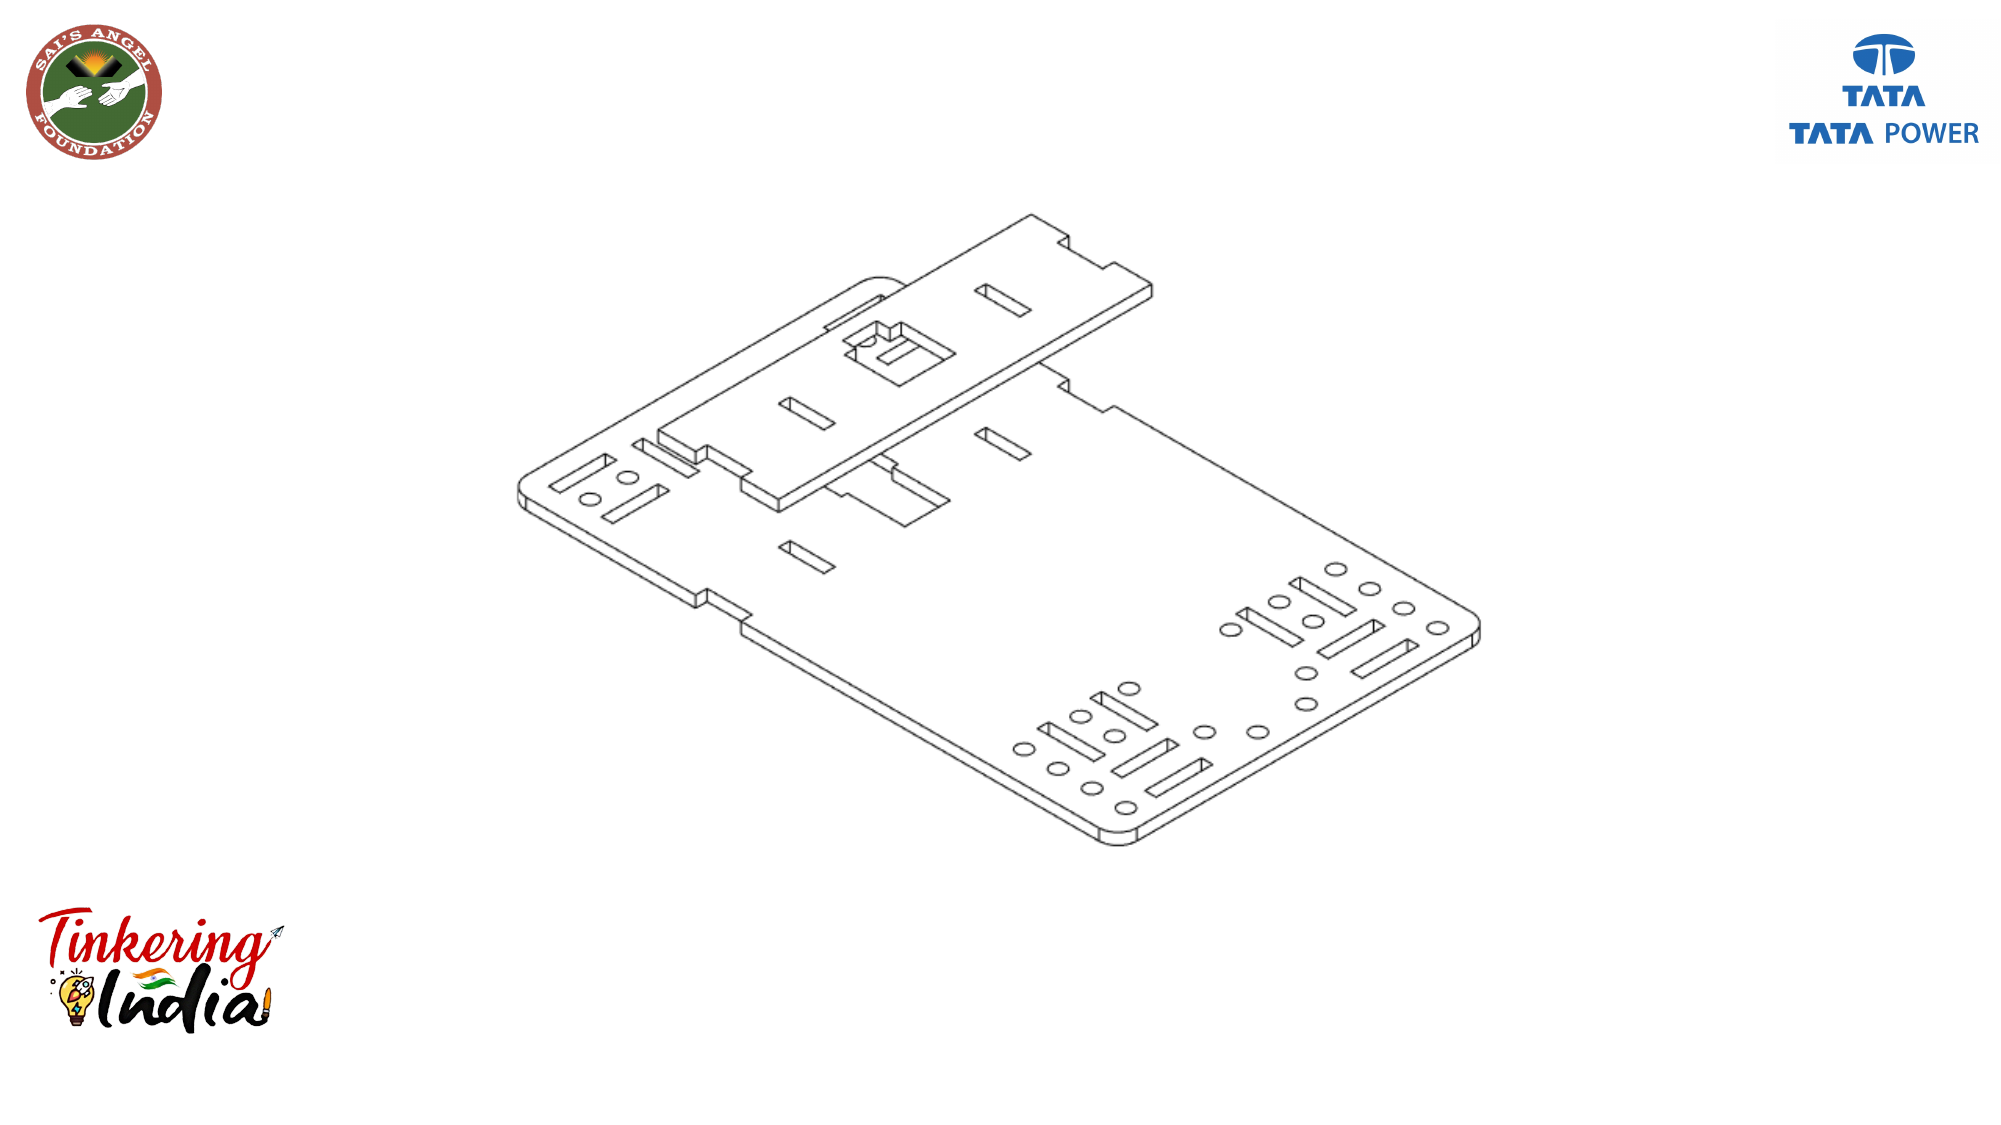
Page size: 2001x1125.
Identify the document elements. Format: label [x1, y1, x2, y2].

picture [1775, 19, 2000, 164]
picture [26, 887, 301, 1043]
picture [26, 24, 162, 160]
picture [436, 177, 1564, 870]
